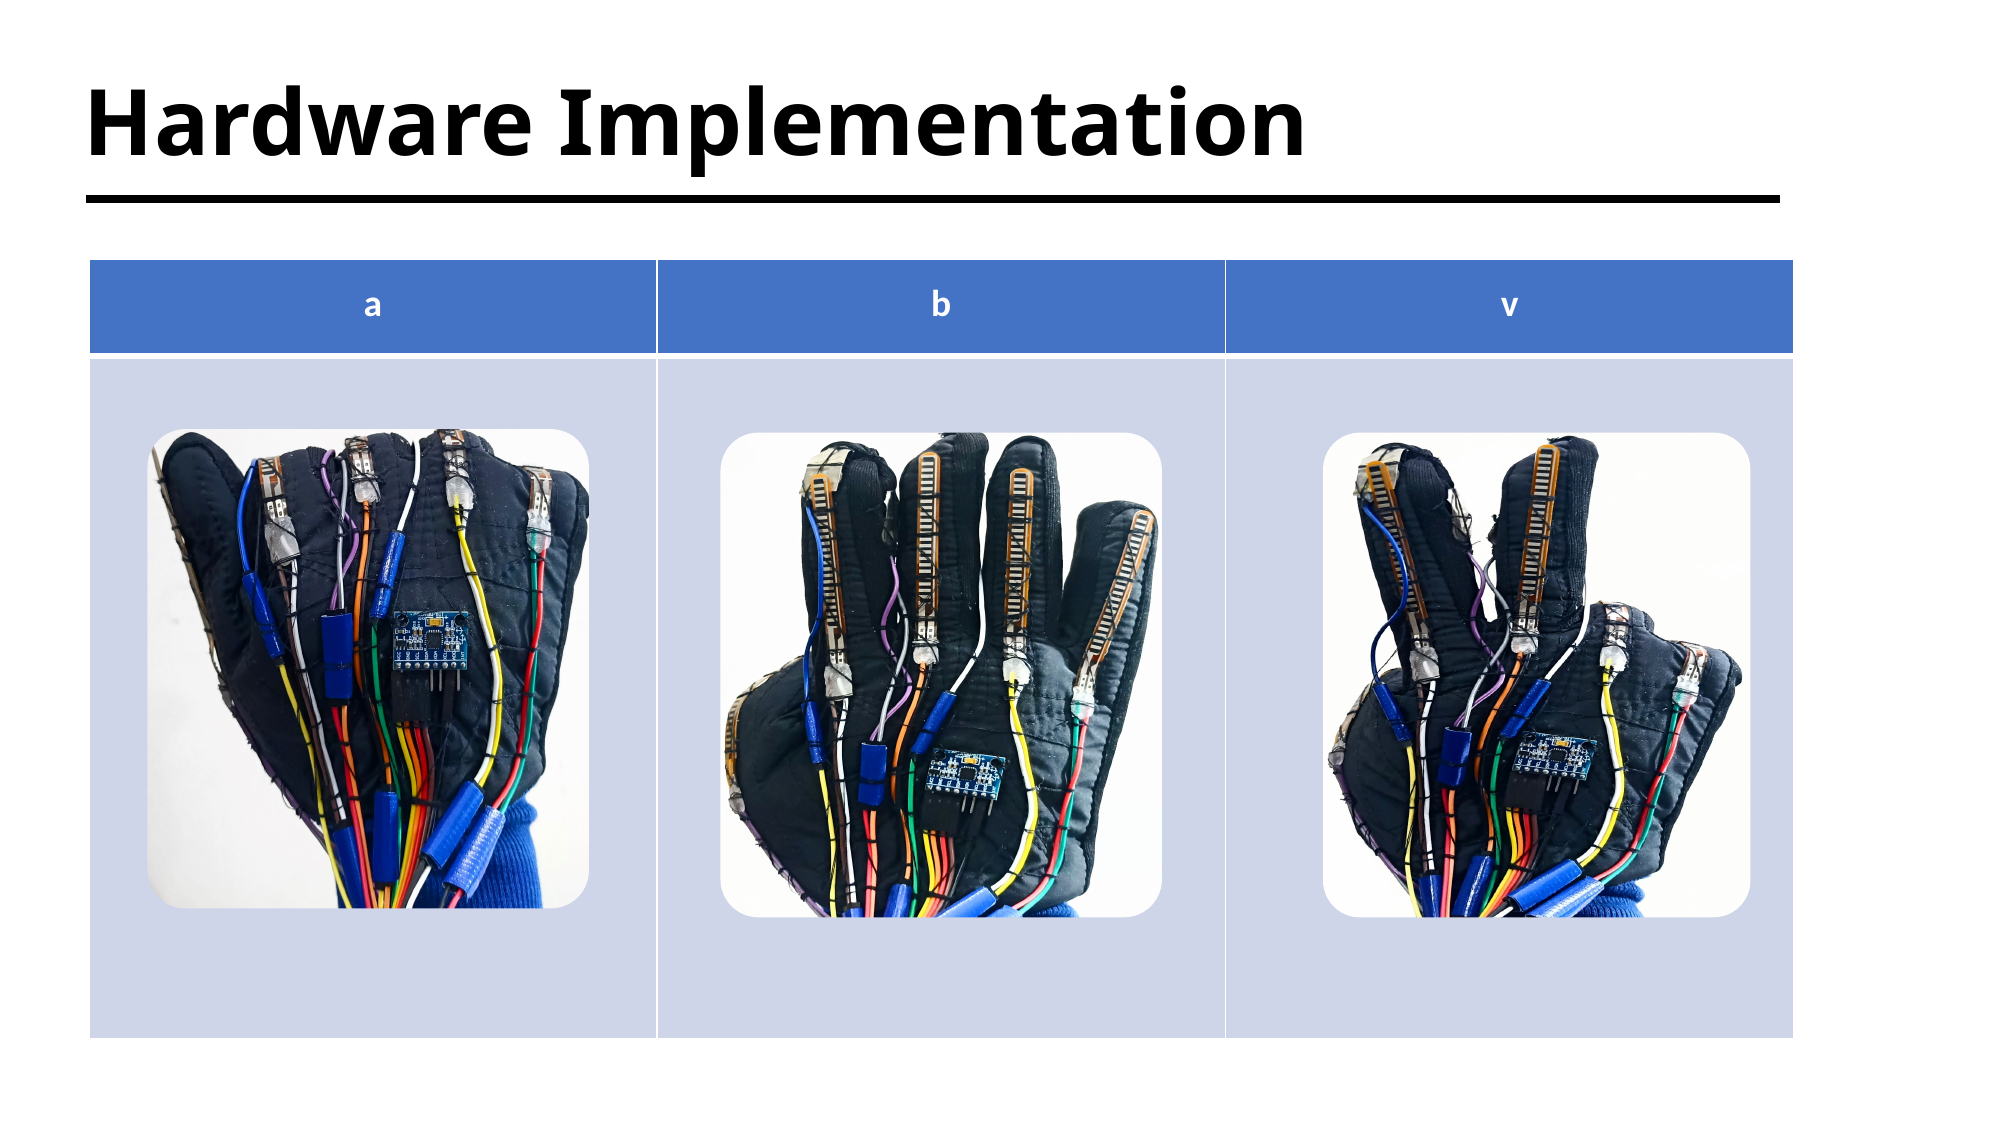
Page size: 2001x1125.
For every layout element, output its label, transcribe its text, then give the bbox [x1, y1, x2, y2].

title Hardware Implementation [68, 17, 1794, 235]
table_header v [1226, 260, 1793, 353]
picture [1322, 432, 1751, 918]
table_cell [658, 359, 1225, 1038]
text_box [86, 195, 1780, 203]
picture [147, 429, 589, 909]
table_header b [658, 260, 1225, 353]
table_header a [90, 260, 656, 353]
table_cell [1226, 359, 1793, 1038]
table_cell [90, 359, 656, 1038]
picture [720, 432, 1162, 918]
